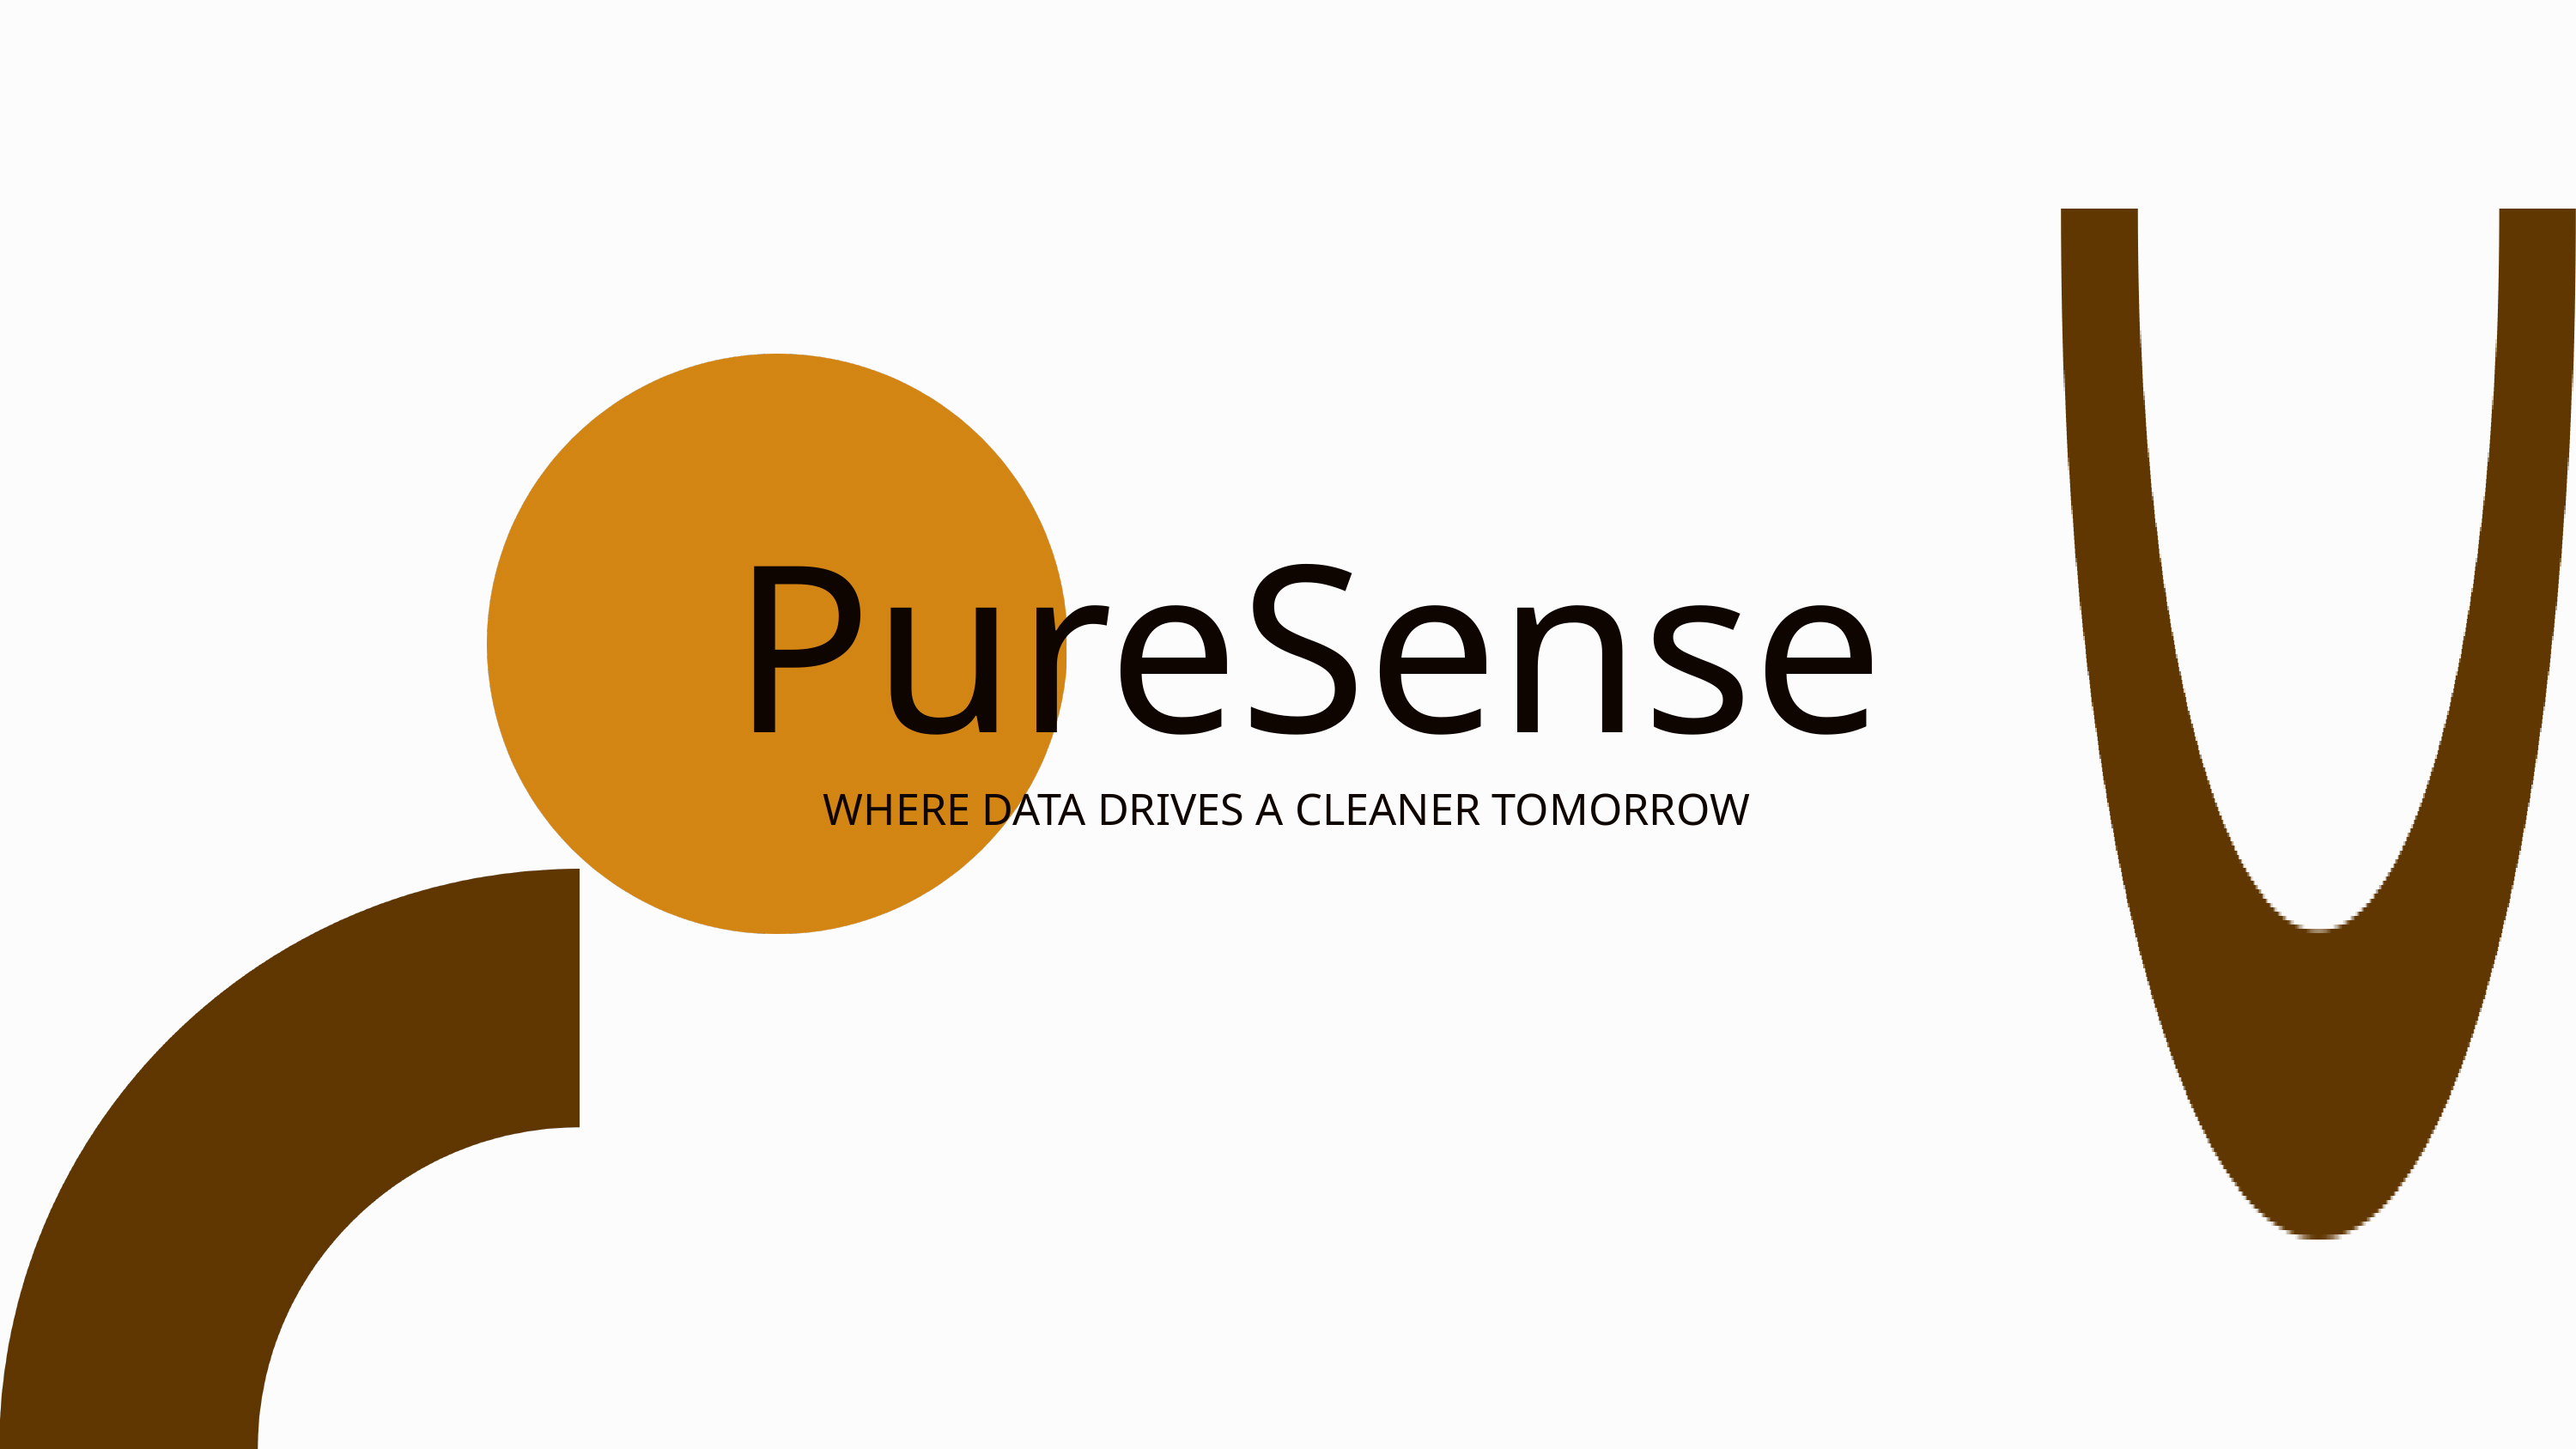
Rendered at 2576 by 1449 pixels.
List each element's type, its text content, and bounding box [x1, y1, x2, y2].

text_box [2061, 209, 2576, 1240]
text_box WHERE DATA DRIVES A CLEANER TOMORROW [823, 773, 1864, 834]
text_box PureSense [501, 453, 2116, 780]
text_box [0, 869, 580, 1449]
text_box [487, 354, 1067, 934]
